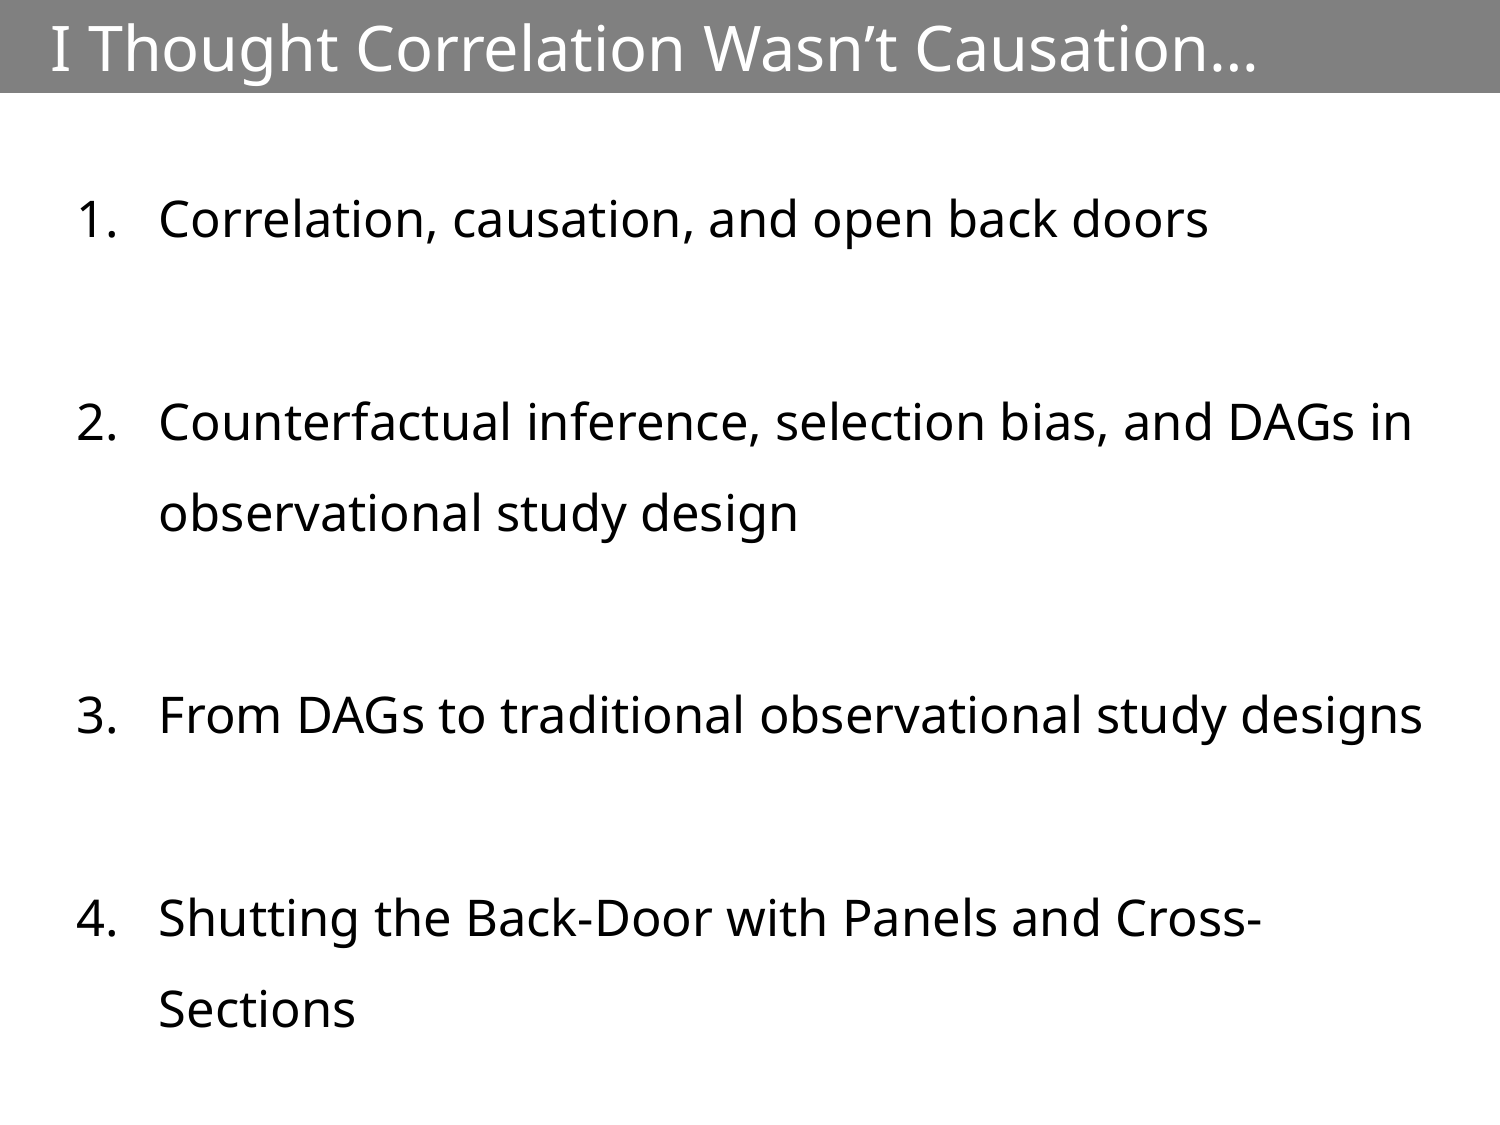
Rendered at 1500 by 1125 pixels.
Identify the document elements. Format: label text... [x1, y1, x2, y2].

list Correlation, causation, and open back doors Counterfactual inference, selection bias, and DAGs in observational study design From DAGs to traditional observational study designs Shutting the Back-Door with Panels and Cross-Sections [61, 149, 1459, 1085]
title I Thought Correlation Wasn’t Causation… [0, 0, 1500, 93]
